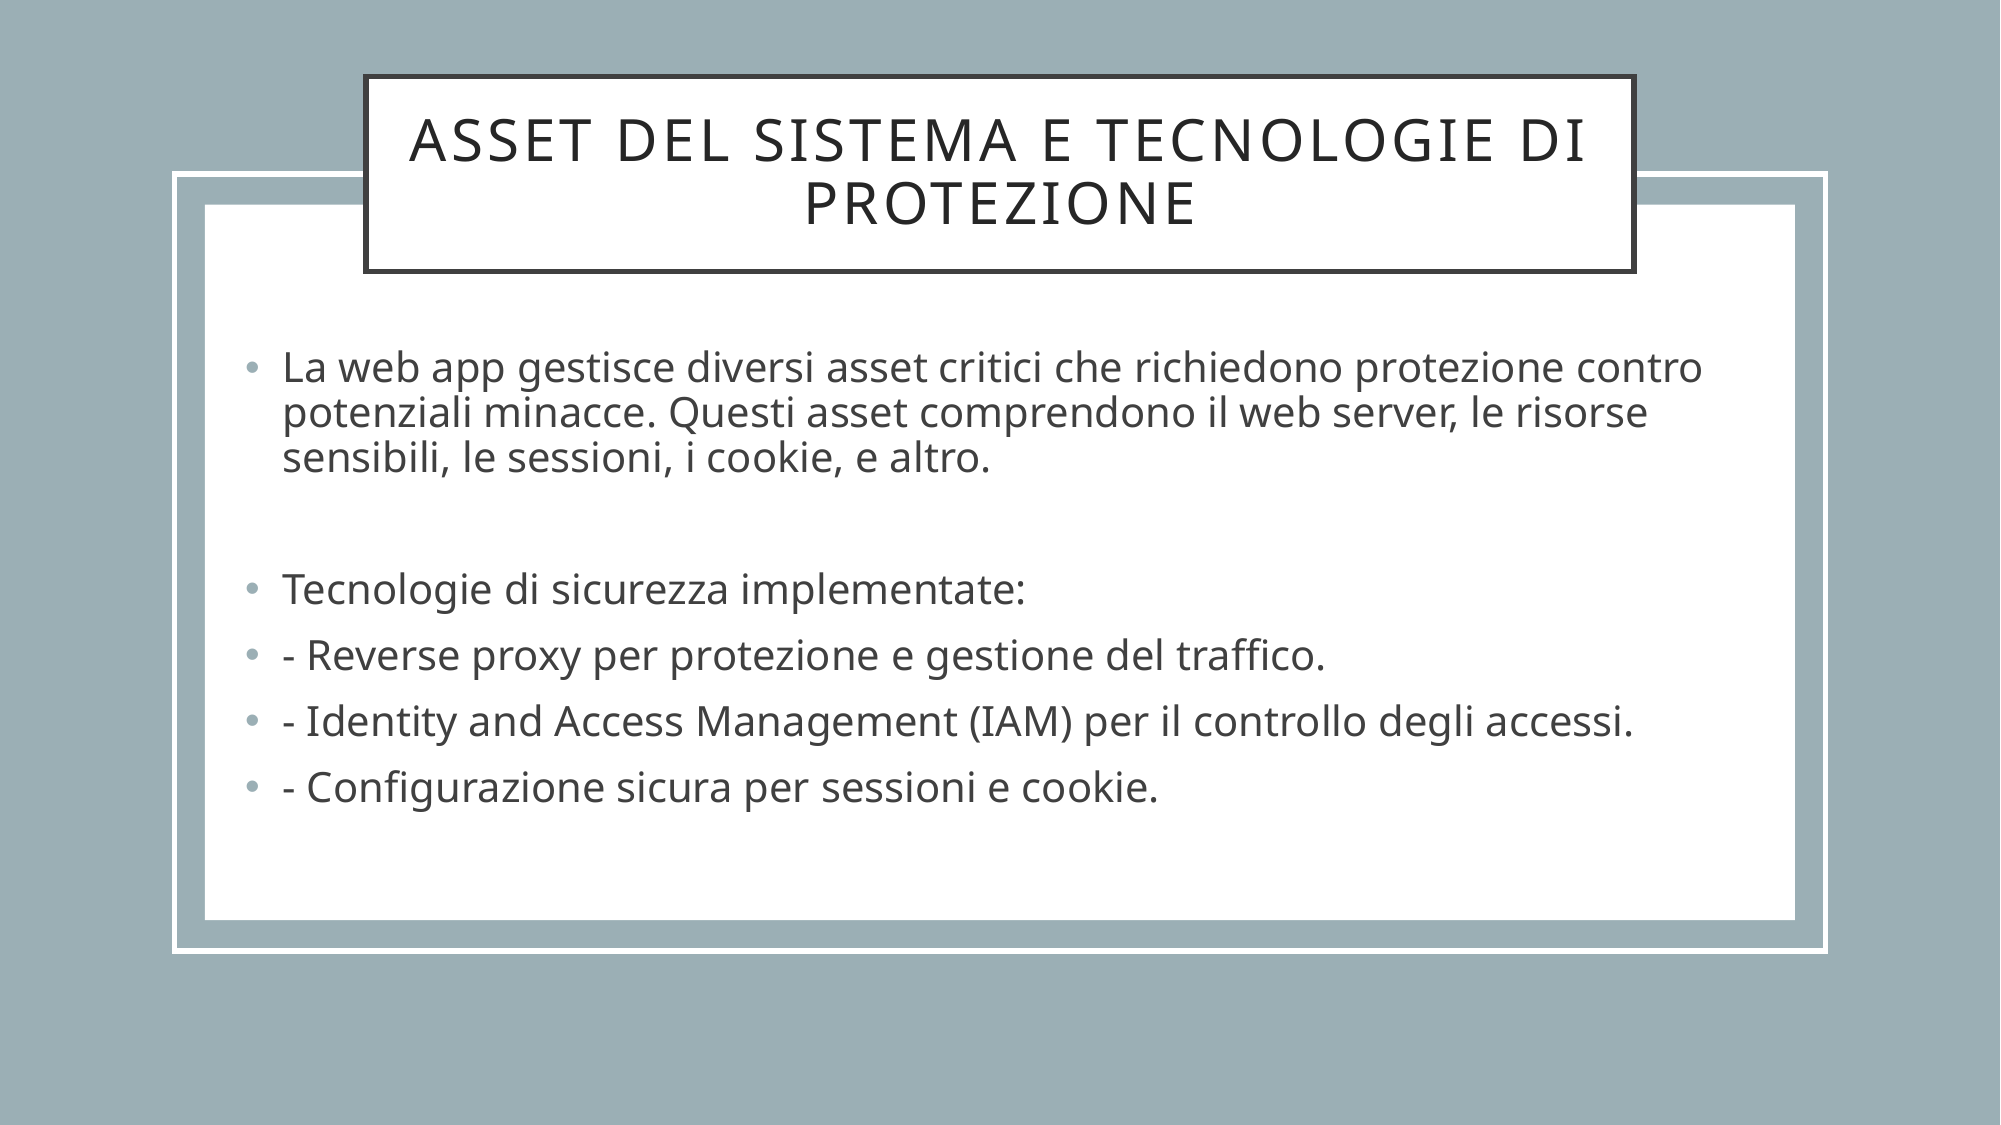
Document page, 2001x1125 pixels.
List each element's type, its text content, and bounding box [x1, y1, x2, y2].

text_box [0, 0, 2000, 1125]
list La web app gestisce diversi asset critici che richiedono protezione contro potenziali minacce. Questi asset comprendono il web server, le risorse sensibili, le sessioni, i cookie, e altro. Tecnologie di sicurezza implementate: - Reverse proxy per protezione e gestione del traffico. - Identity and Access Management (IAM) per il controllo degli accessi. - Configurazione sicura per sessioni e cookie. [230, 339, 1773, 905]
text_box [173, 173, 1827, 952]
title Asset del Sistema e Tecnologie di Protezione [363, 74, 1637, 274]
